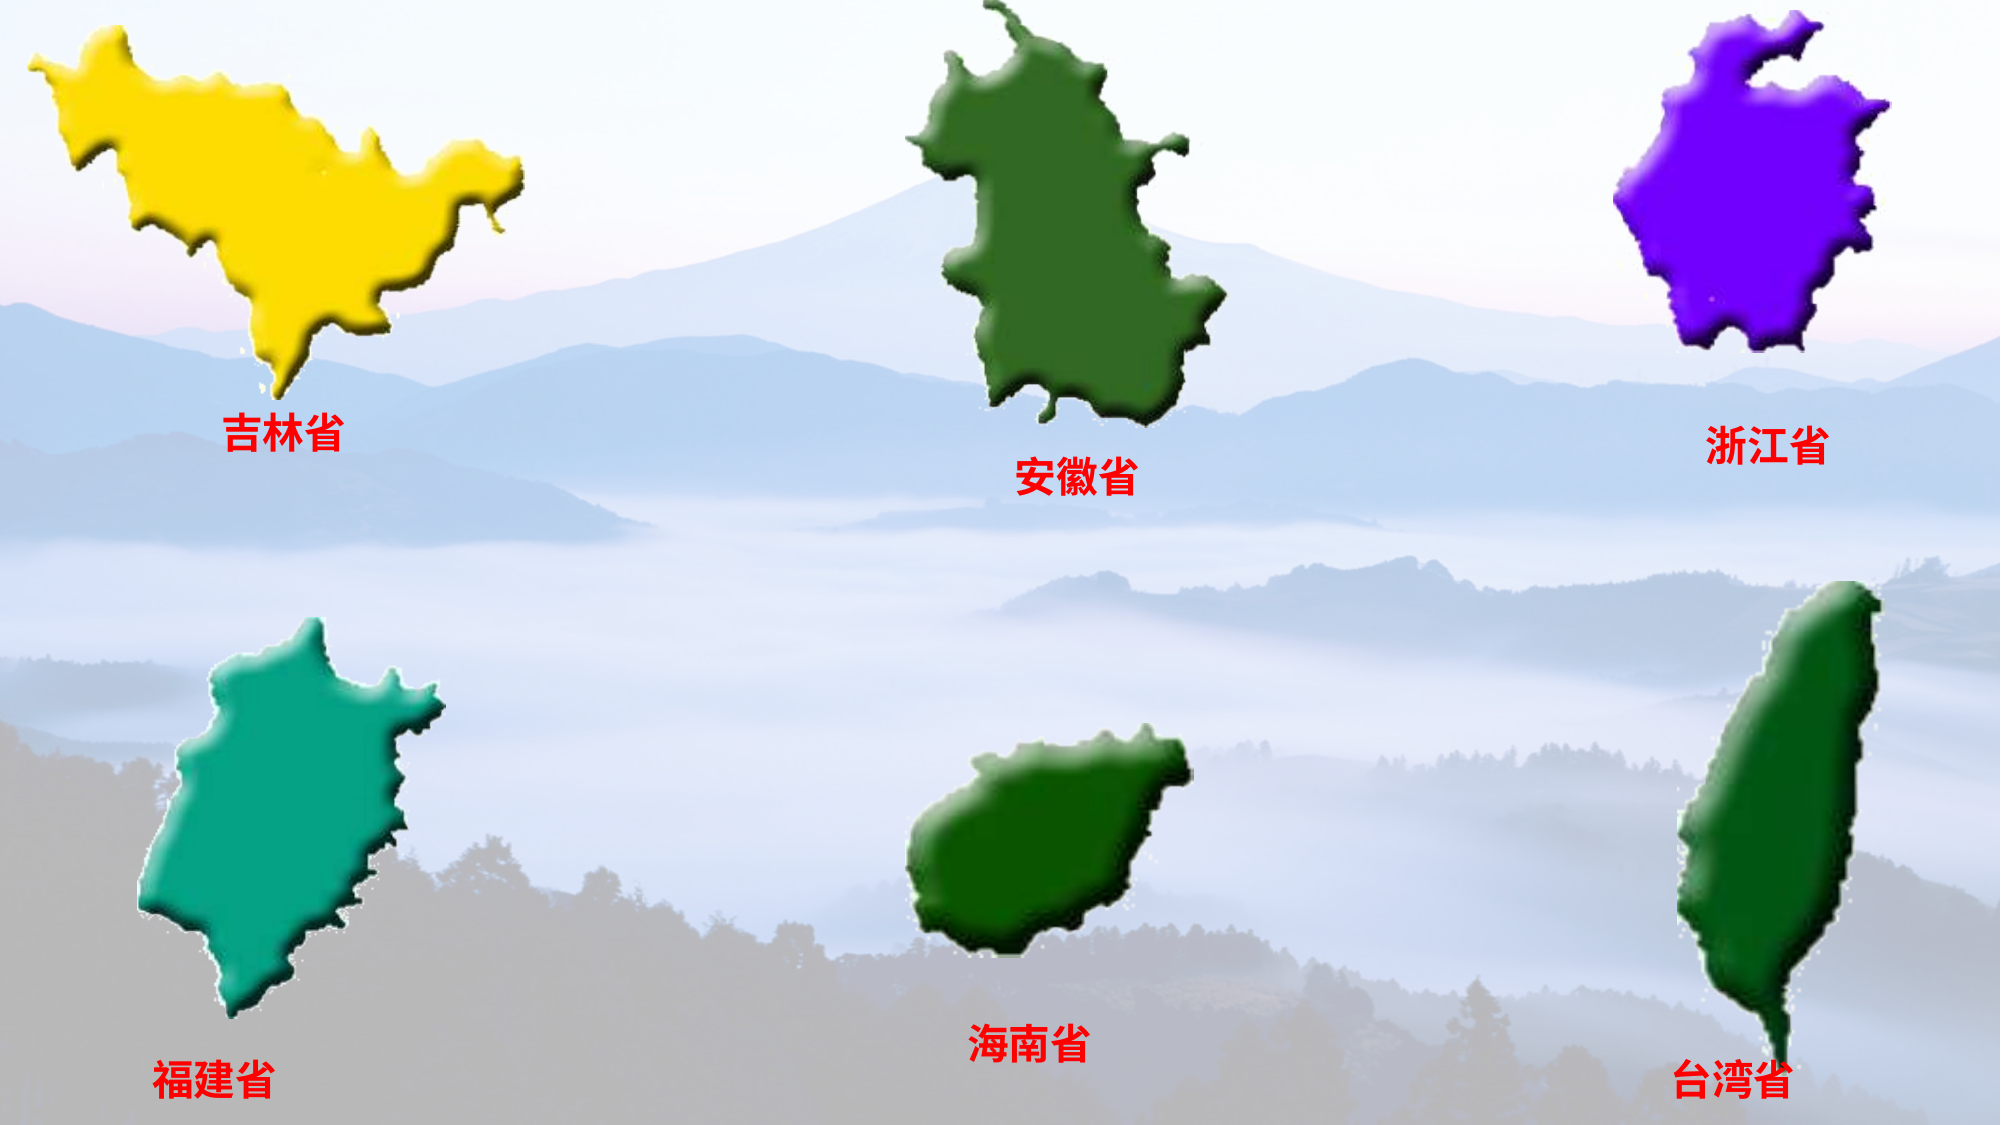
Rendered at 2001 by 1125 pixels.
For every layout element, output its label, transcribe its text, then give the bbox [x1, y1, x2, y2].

text_box 安徽省 [999, 442, 1194, 508]
text_box 台湾省 [1655, 1046, 1849, 1111]
text_box 天津 [0, 0, 2000, 1125]
picture [905, 723, 1194, 958]
text_box 浙江省 [1691, 412, 1885, 478]
picture [27, 25, 525, 400]
text_box 海南省 [952, 1010, 1146, 1075]
text_box 福建省 [137, 1046, 331, 1111]
picture [137, 617, 446, 1019]
picture [1613, 10, 1892, 353]
picture [1677, 581, 1885, 1076]
picture [905, 0, 1229, 428]
text_box 吉林省 [206, 400, 400, 465]
